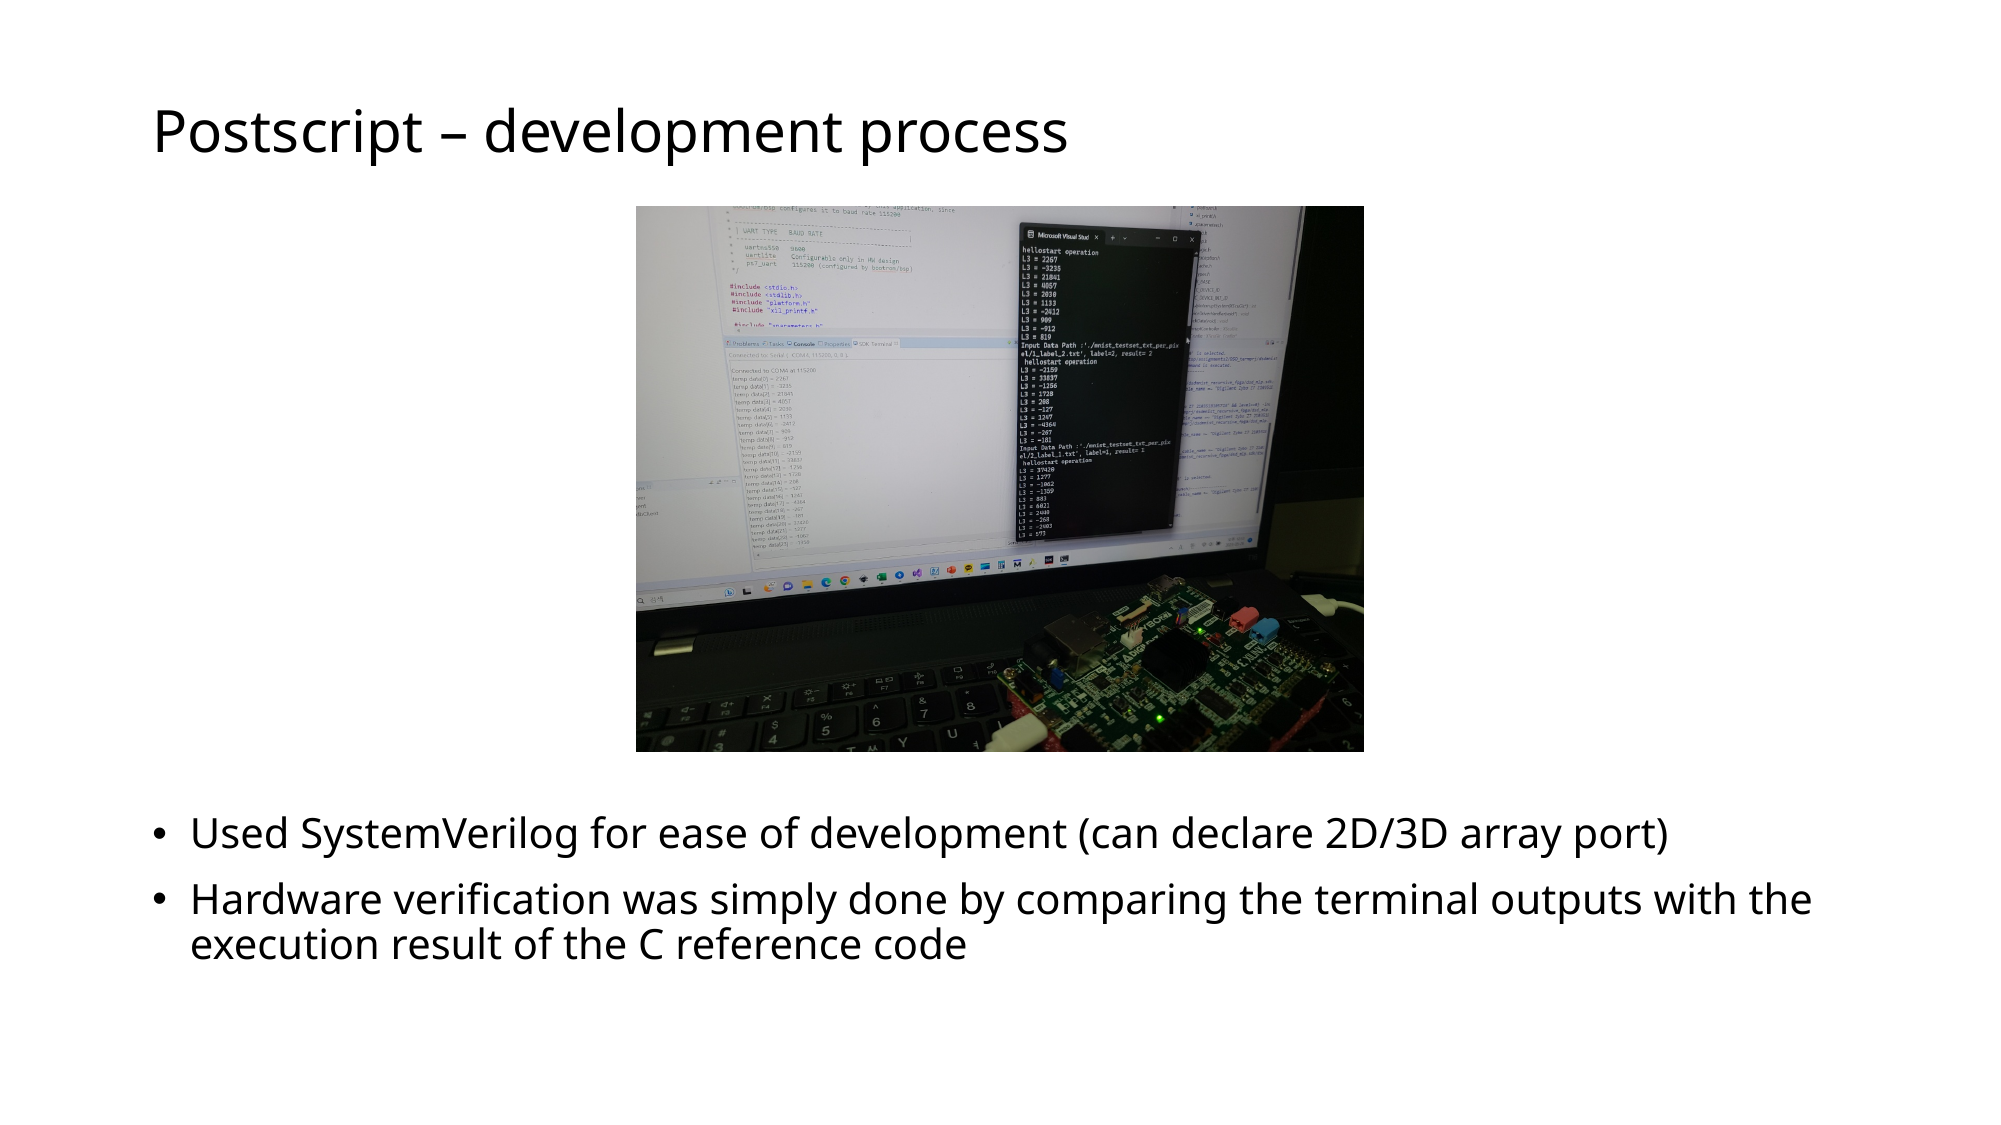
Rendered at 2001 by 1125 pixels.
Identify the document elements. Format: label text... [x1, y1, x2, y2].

title Postscript – development process [137, 59, 1863, 207]
picture [636, 206, 1364, 752]
text_box Used SystemVerilog for ease of development (can declare 2D/3D array port) Hardware verification was simply done by comparing the terminal outputs with the execution result of the C reference code [137, 805, 1863, 1052]
